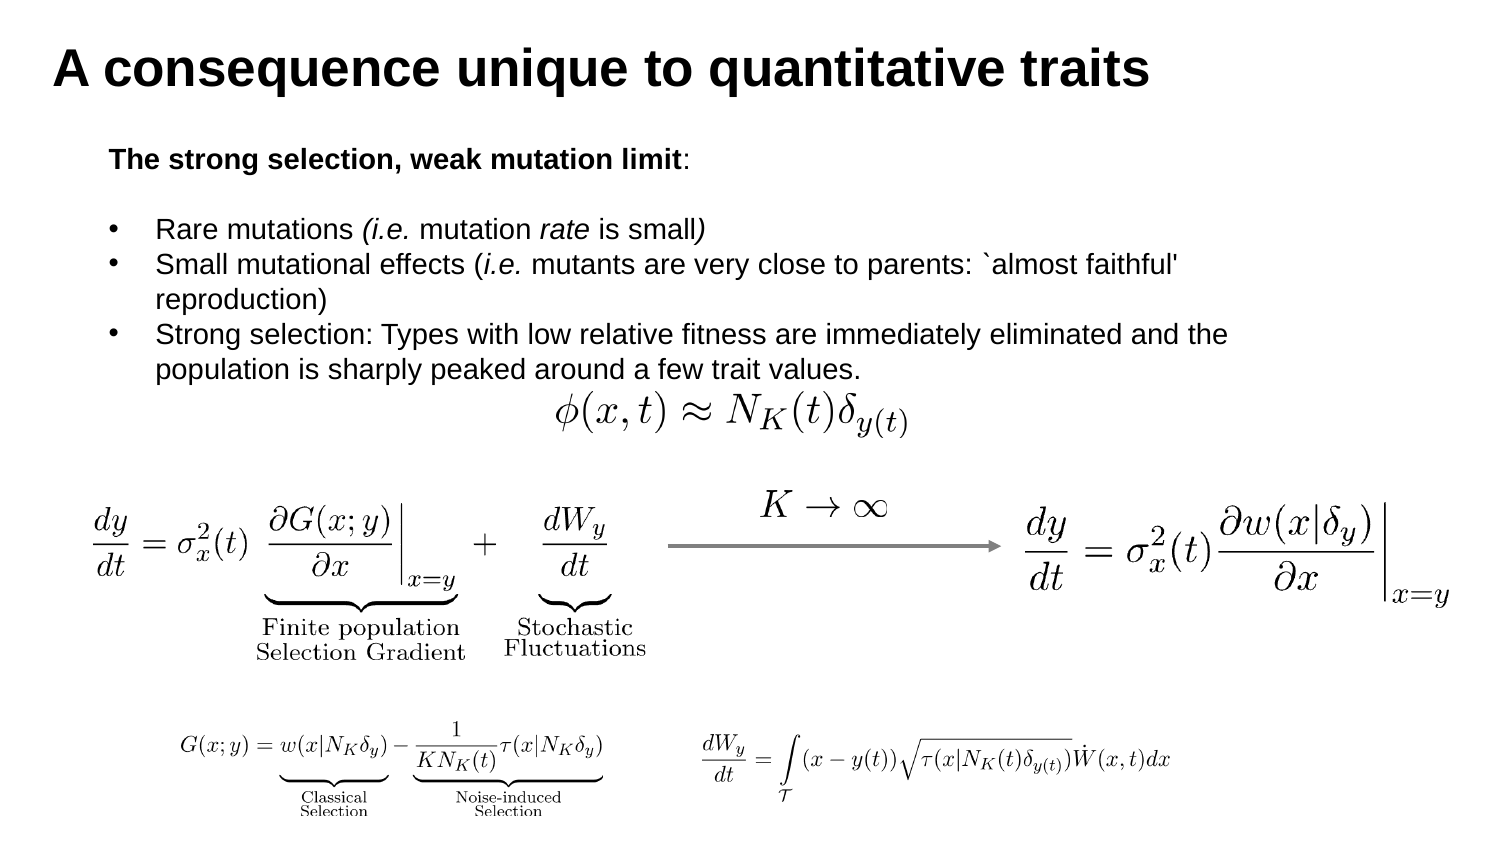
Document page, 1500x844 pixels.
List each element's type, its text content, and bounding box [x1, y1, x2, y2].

picture [555, 390, 907, 438]
text_box A consequence unique to quantitative traits [37, 18, 1435, 113]
picture [760, 490, 887, 517]
picture [1025, 502, 1450, 608]
text_box The strong selection, weak mutation limit: Rare mutations (i.e. mutation rate is small) Small mutational effects (i.e. mutants are very close to parents: `almost faithful' reproduction) Strong selection: Types with low relative fitness are immediately eliminated and the population is sharply peaked around a few trait values. [93, 133, 1369, 393]
picture [181, 720, 603, 816]
picture [702, 734, 1170, 803]
picture [93, 502, 646, 660]
